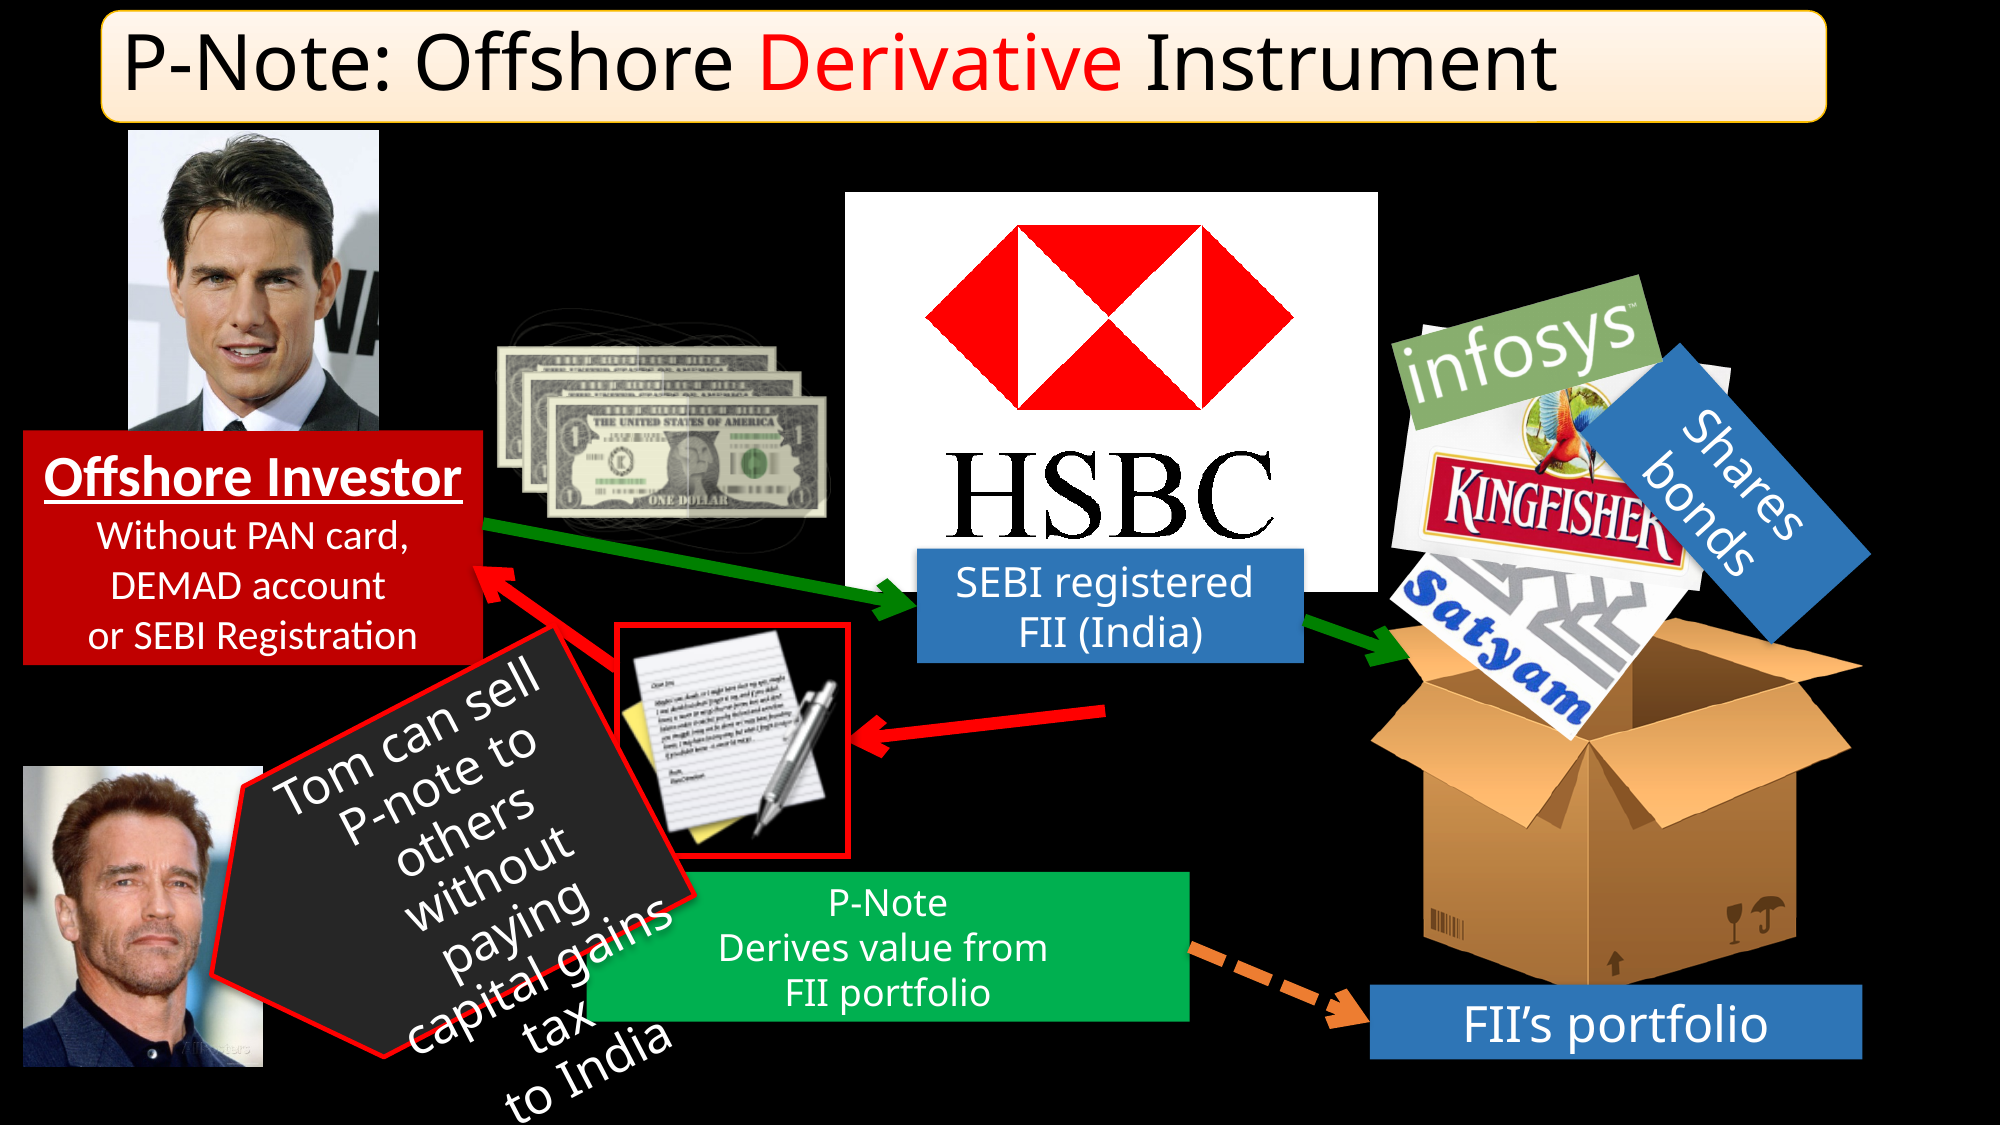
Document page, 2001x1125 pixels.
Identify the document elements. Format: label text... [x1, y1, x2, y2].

text_box Tom can sell P-note to others without paying capital gains tax to India [268, 670, 695, 1058]
picture [495, 268, 831, 523]
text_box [482, 523, 918, 607]
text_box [1189, 947, 1371, 1023]
picture [844, 192, 1863, 1061]
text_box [1303, 619, 1411, 659]
picture [127, 130, 379, 431]
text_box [850, 710, 1106, 741]
text_box P-Note Derives value from FII portfolio [586, 871, 1190, 1022]
text_box Offshore Investor Without PAN card, DEMAD account or SEBI Registration [23, 430, 484, 666]
picture [22, 766, 264, 1067]
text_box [472, 565, 617, 669]
text_box Shares bonds [1722, 388, 1872, 566]
text_box P-Note: Offshore Derivative Instrument [100, 9, 1828, 123]
picture [619, 627, 846, 854]
text_box SEBI registered FII (India) [917, 600, 1304, 664]
